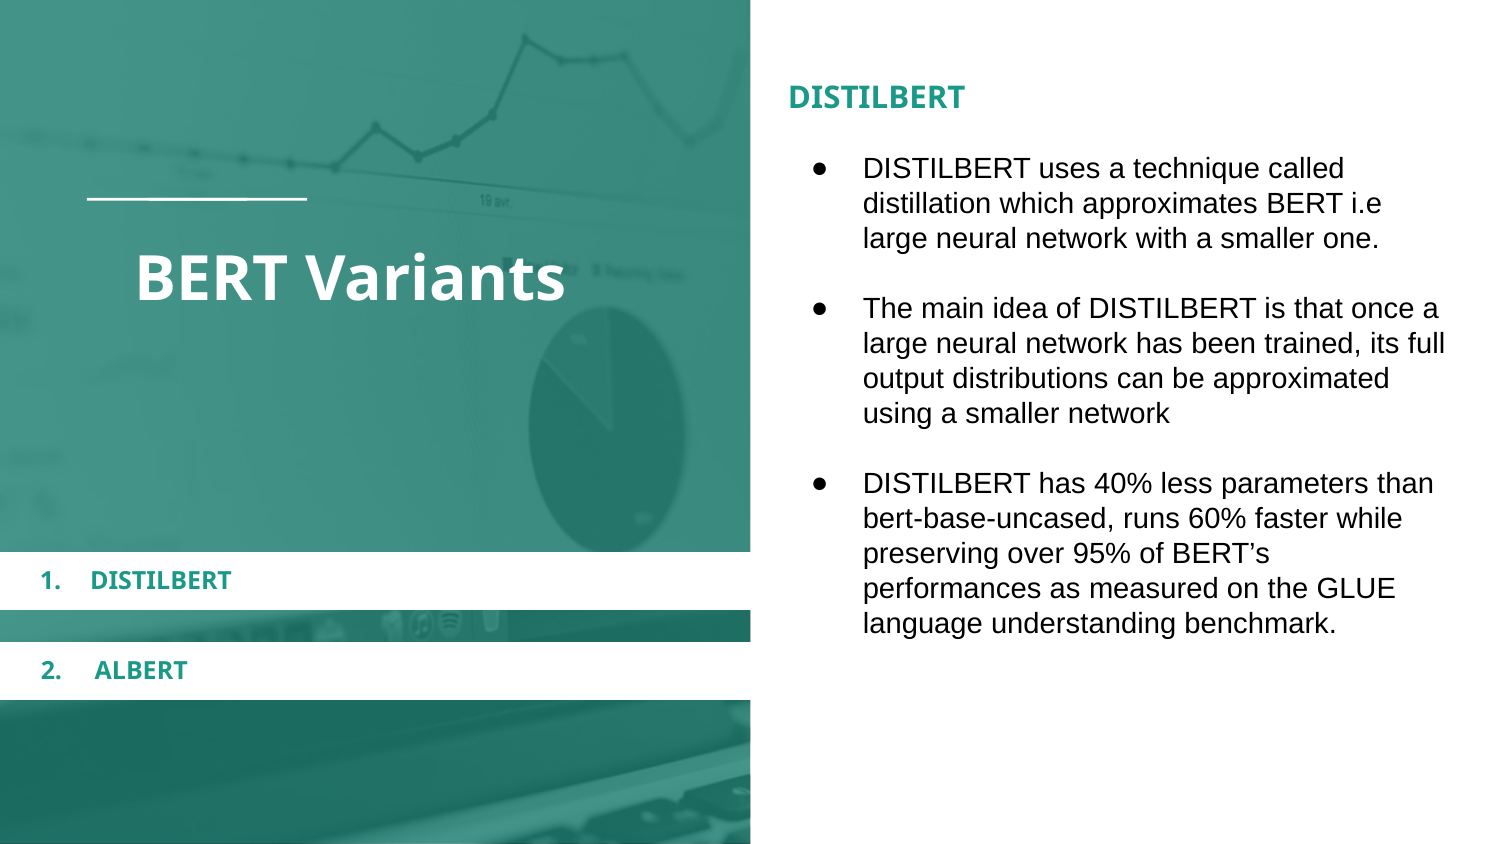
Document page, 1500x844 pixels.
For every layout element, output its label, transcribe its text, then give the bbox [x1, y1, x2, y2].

text_box 2. ALBERT [0, 642, 750, 700]
title BERT Variants [119, 223, 662, 500]
text_box DISTILBERT [0, 552, 750, 610]
text_box DISTILBERT DISTILBERT uses a technique called distillation which approximates BERT i.e large neural network with a smaller one. The main idea of DISTILBERT is that once a large neural network has been trained, its full output distributions can be approximated using a smaller network DISTILBERT has 40% less parameters than bert-base-uncased, runs 60% faster while preserving over 95% of BERT’s performances as measured on the GLUE language understanding benchmark. [772, 62, 1470, 655]
